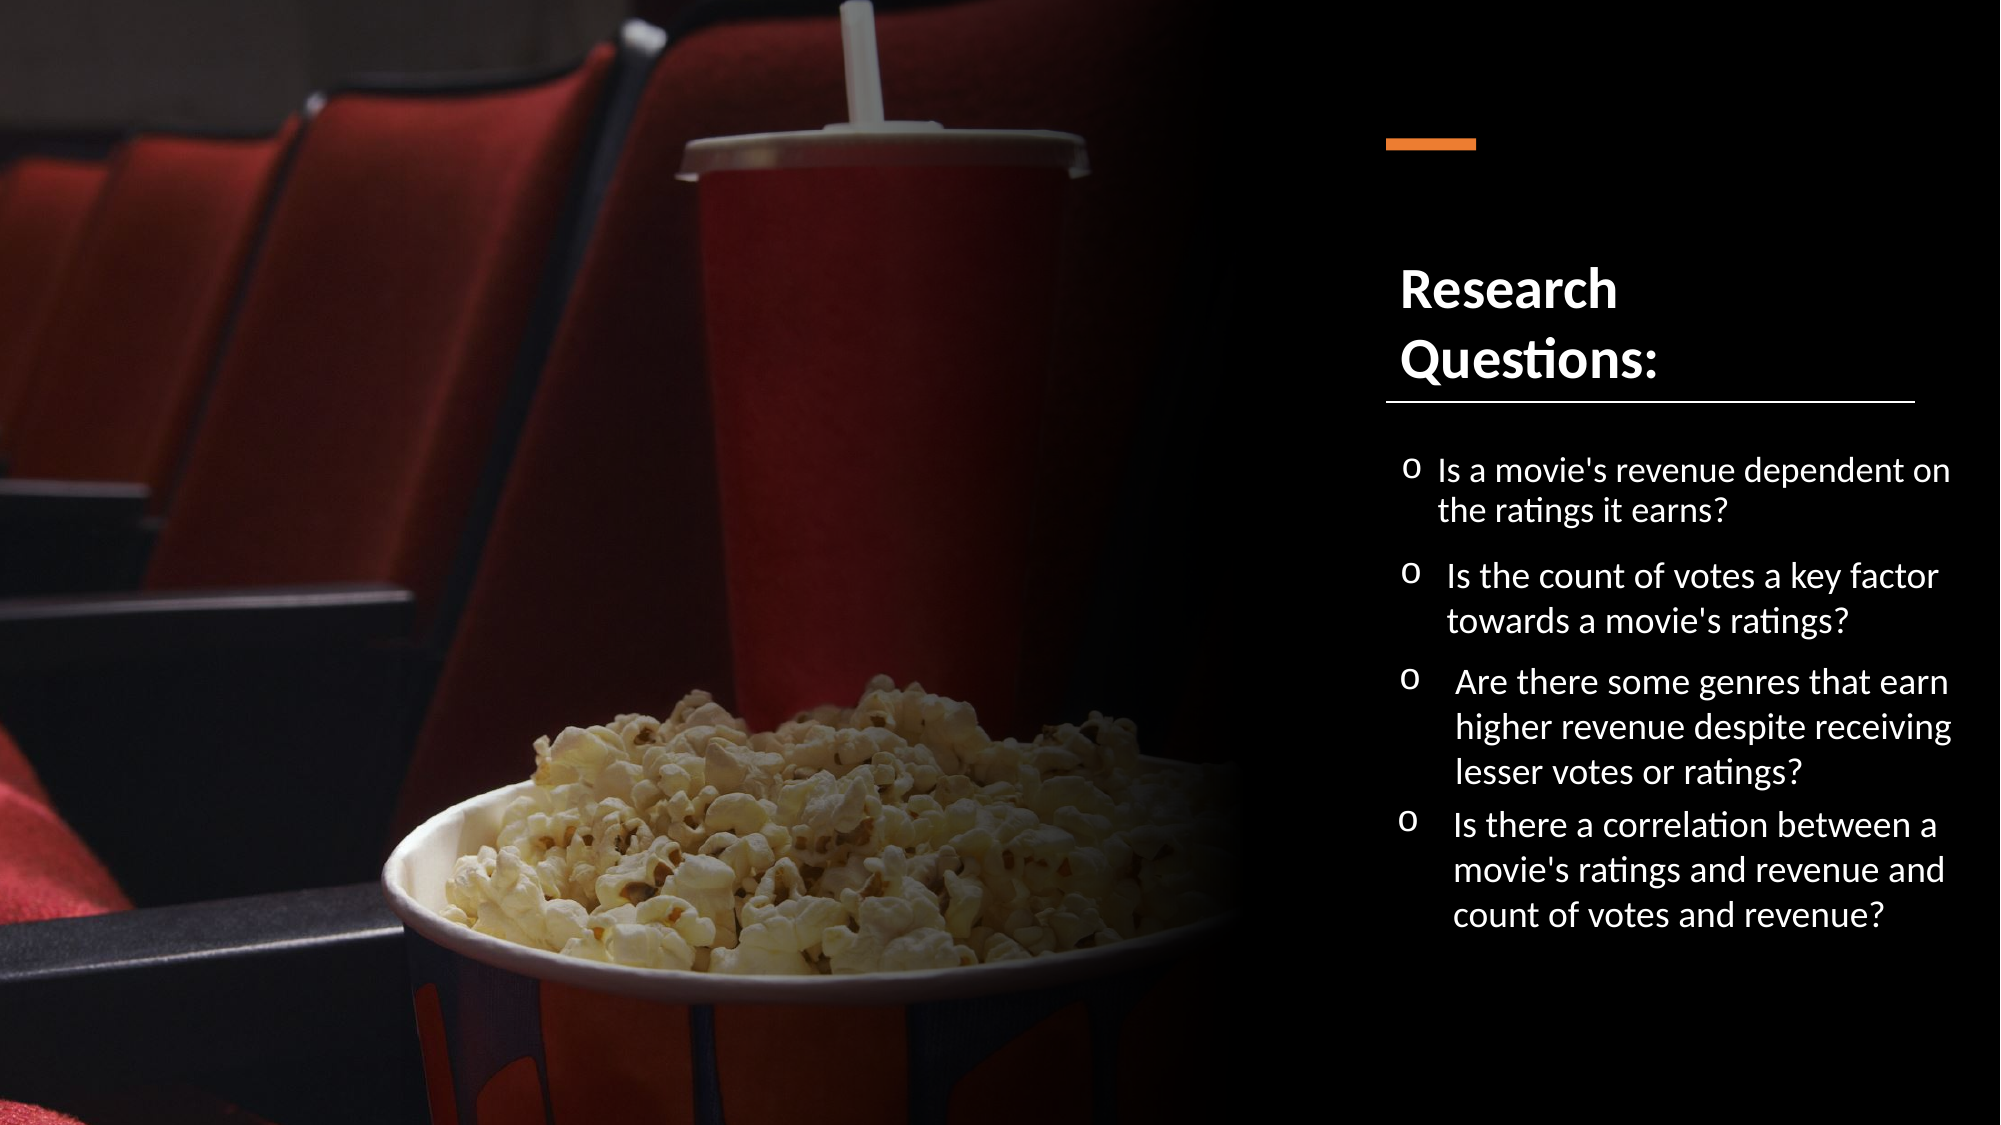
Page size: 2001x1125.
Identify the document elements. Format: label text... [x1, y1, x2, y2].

text_box [1422, 137, 1477, 151]
picture [0, 0, 1422, 1125]
text_box Are there some genres that earn higher revenue despite receiving lesser votes or ratings? [1422, 649, 1998, 800]
text_box [1422, 0, 2000, 444]
text_box Is there a correlation between a movie's ratings and revenue and count of votes and revenue? [1422, 792, 1996, 942]
text_box Is the count of votes a key factor towards a movie's ratings? [1422, 543, 1999, 649]
text_box [1422, 539, 2000, 1125]
list Is a movie's revenue dependent on the ratings it earns? [1422, 444, 2000, 539]
text_box Research Questions: [1422, 242, 1822, 398]
